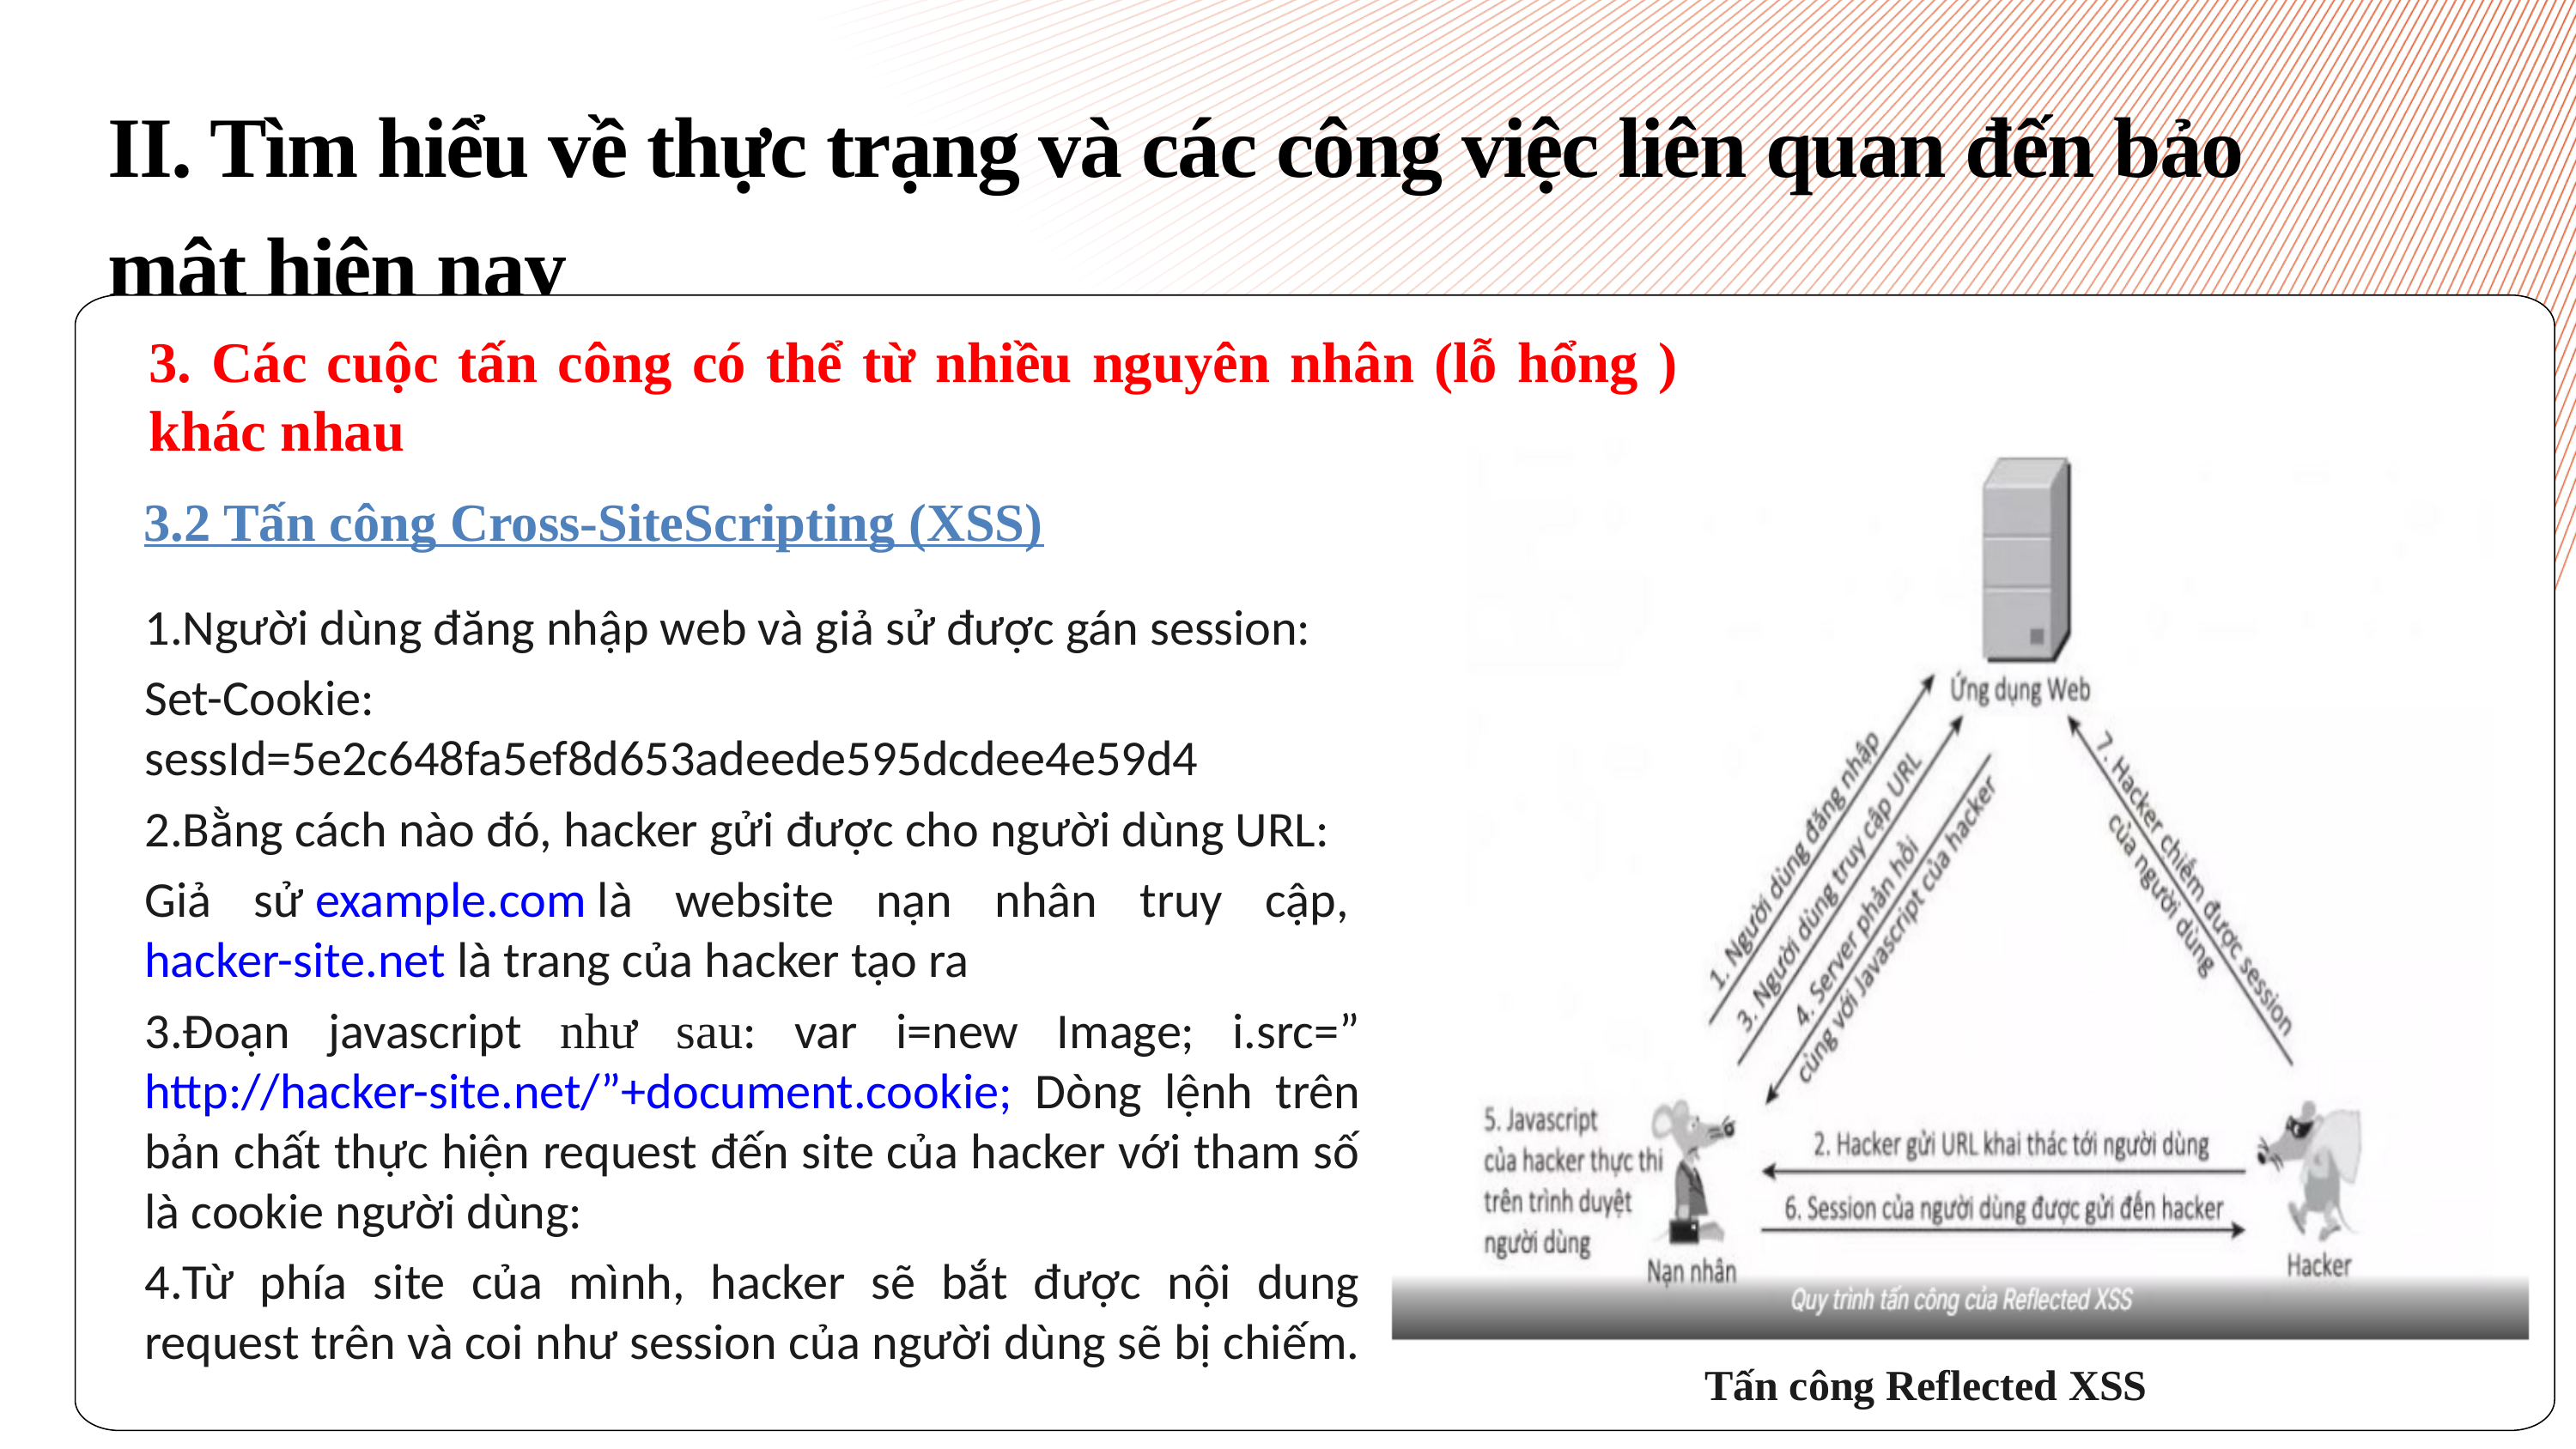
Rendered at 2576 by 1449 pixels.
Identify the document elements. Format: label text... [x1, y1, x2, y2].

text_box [75, 294, 2555, 1431]
text_box [802, 0, 2576, 1431]
text_box II. Tìm hiểu về thực trạng và các công việc liên quan đến bảo mật hiện nay [106, 74, 2297, 292]
picture [1372, 402, 2543, 1352]
